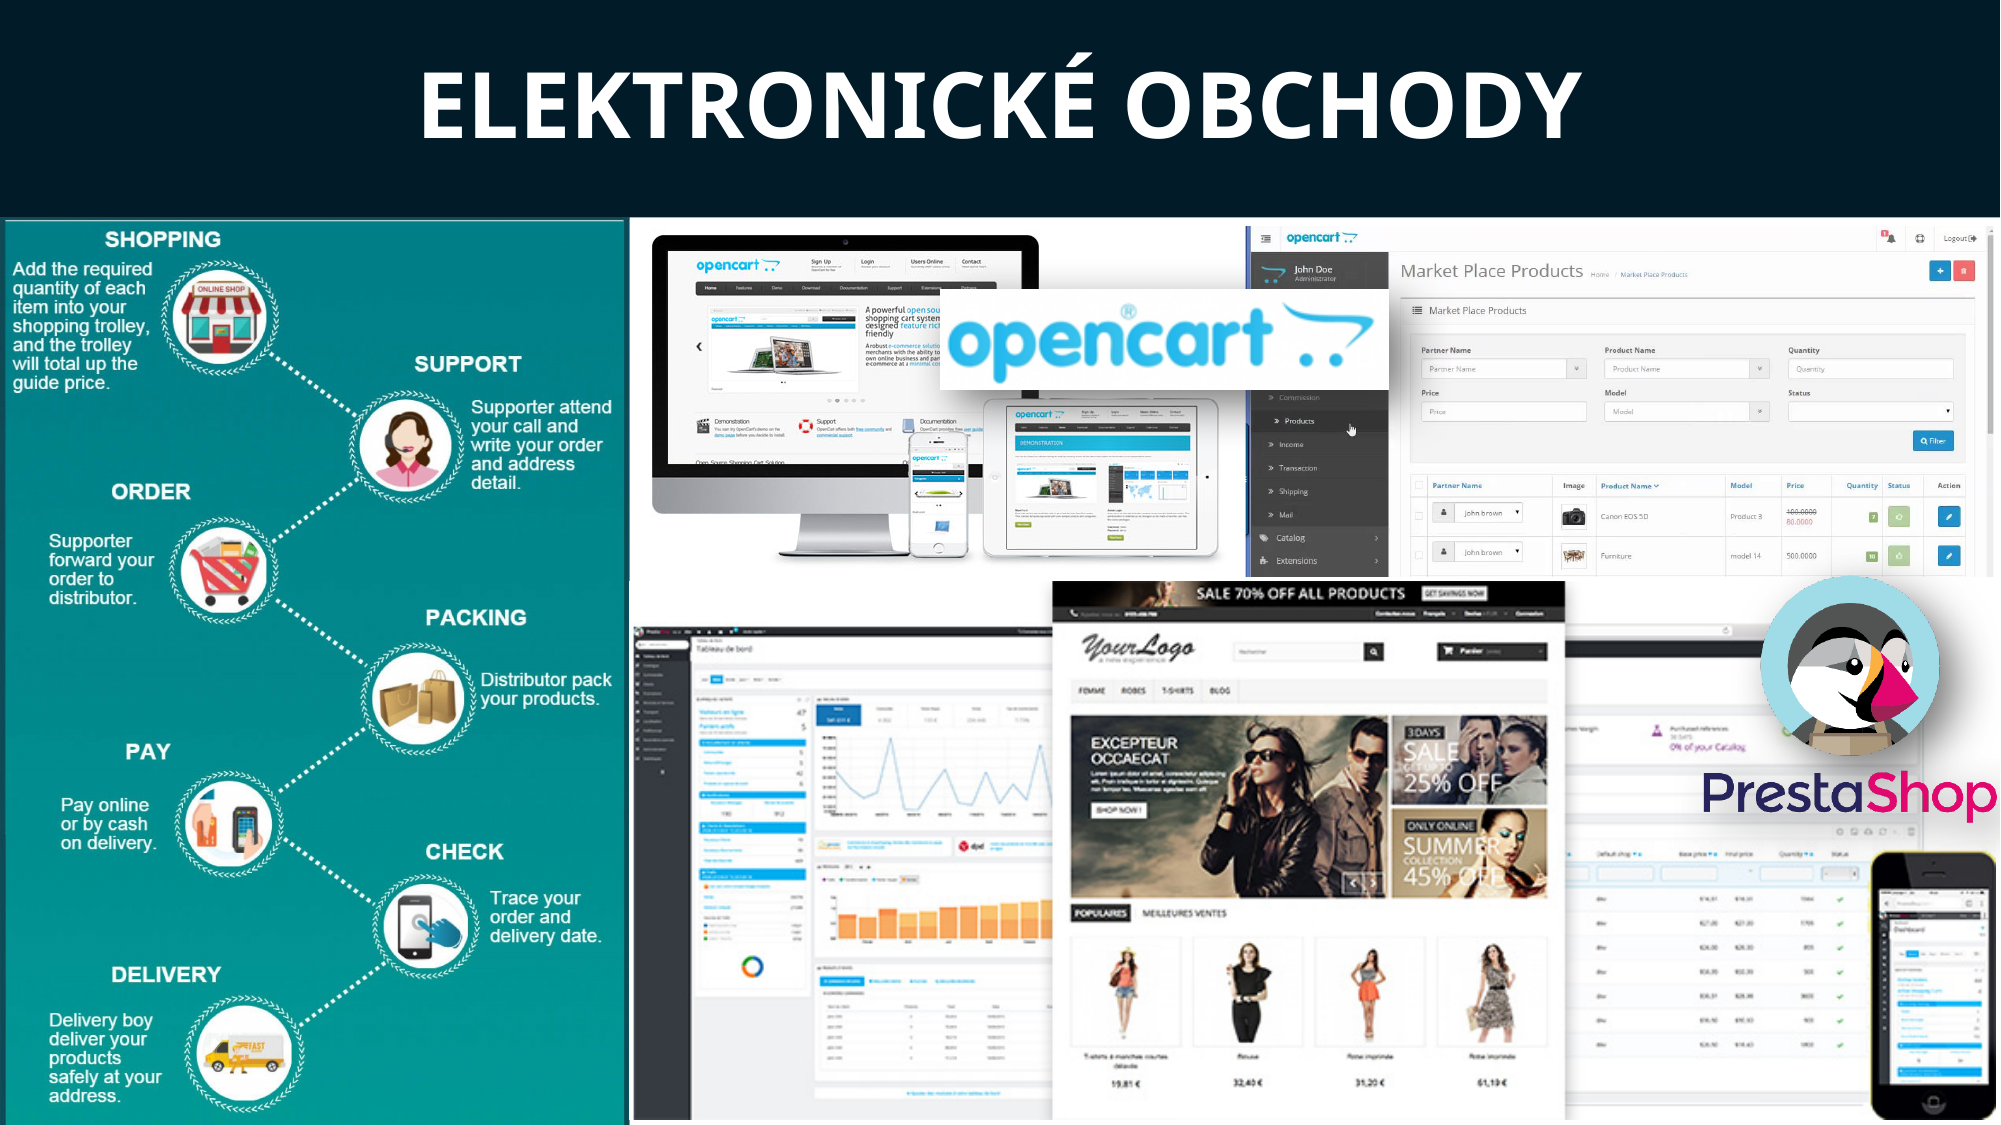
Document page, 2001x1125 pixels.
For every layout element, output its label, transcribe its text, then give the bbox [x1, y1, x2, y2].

picture [0, 217, 2000, 1125]
title ELEKTRONICKÉ OBCHODY [0, 0, 2000, 218]
